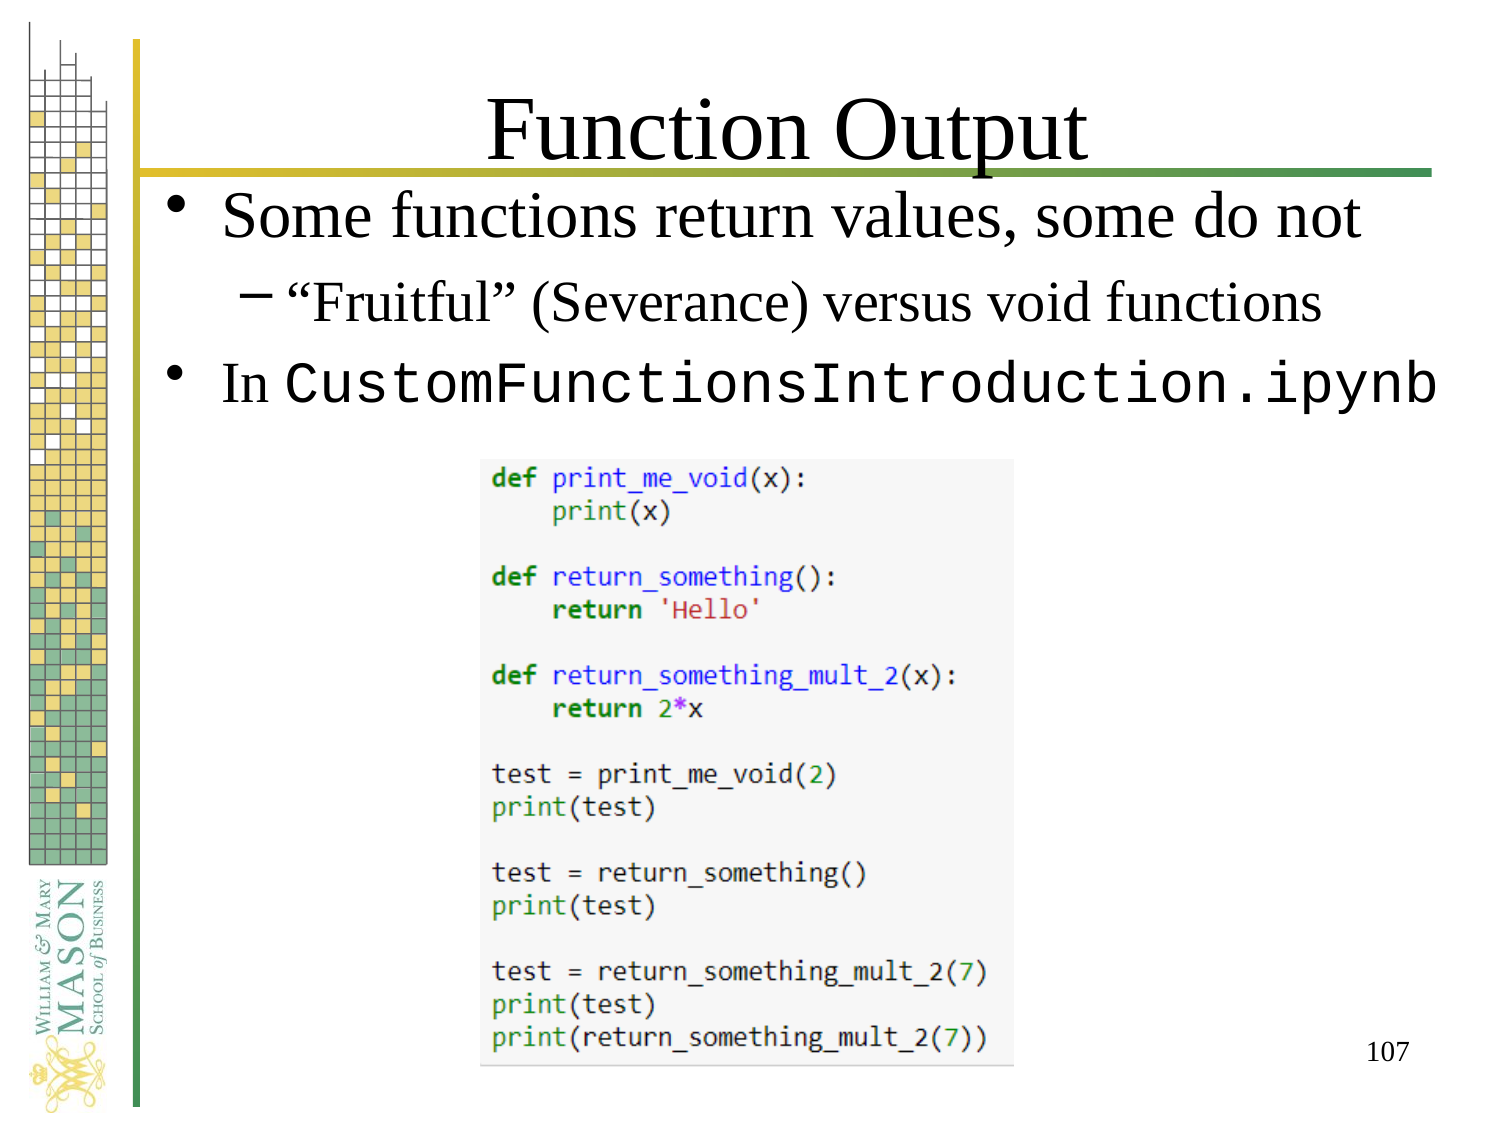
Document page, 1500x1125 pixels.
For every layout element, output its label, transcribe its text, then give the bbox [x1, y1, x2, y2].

title Function Output [150, 45, 1425, 163]
table_cell != [29, 879, 107, 1113]
slide_number 107 [1048, 1024, 1426, 1103]
picture [480, 459, 1014, 1076]
list Some functions return values, some do not “Fruitful” (Severance) versus void functions In CustomFunctionsIntroduction.ipynb [150, 163, 1472, 969]
